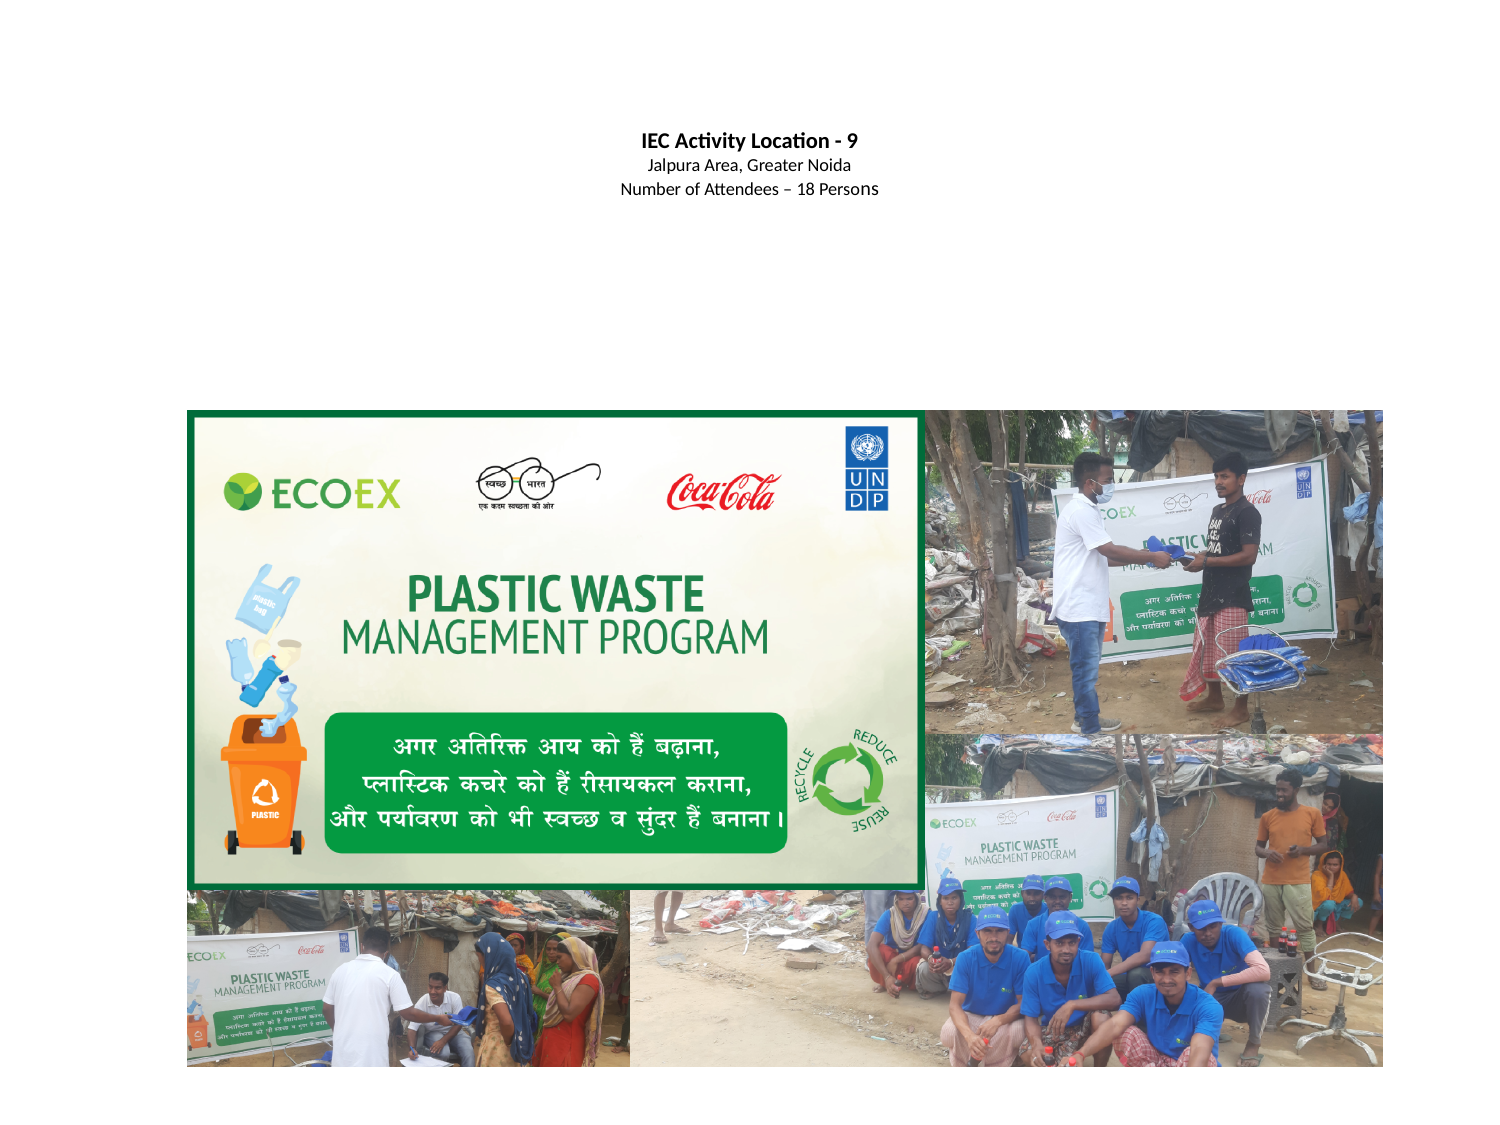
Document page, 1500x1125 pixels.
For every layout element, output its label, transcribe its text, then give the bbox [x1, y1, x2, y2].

picture [187, 409, 1384, 1067]
title IEC Activity Location - 9 Jalpura Area, Greater Noida Number of Attendees – 18 Persons [75, 45, 1425, 233]
